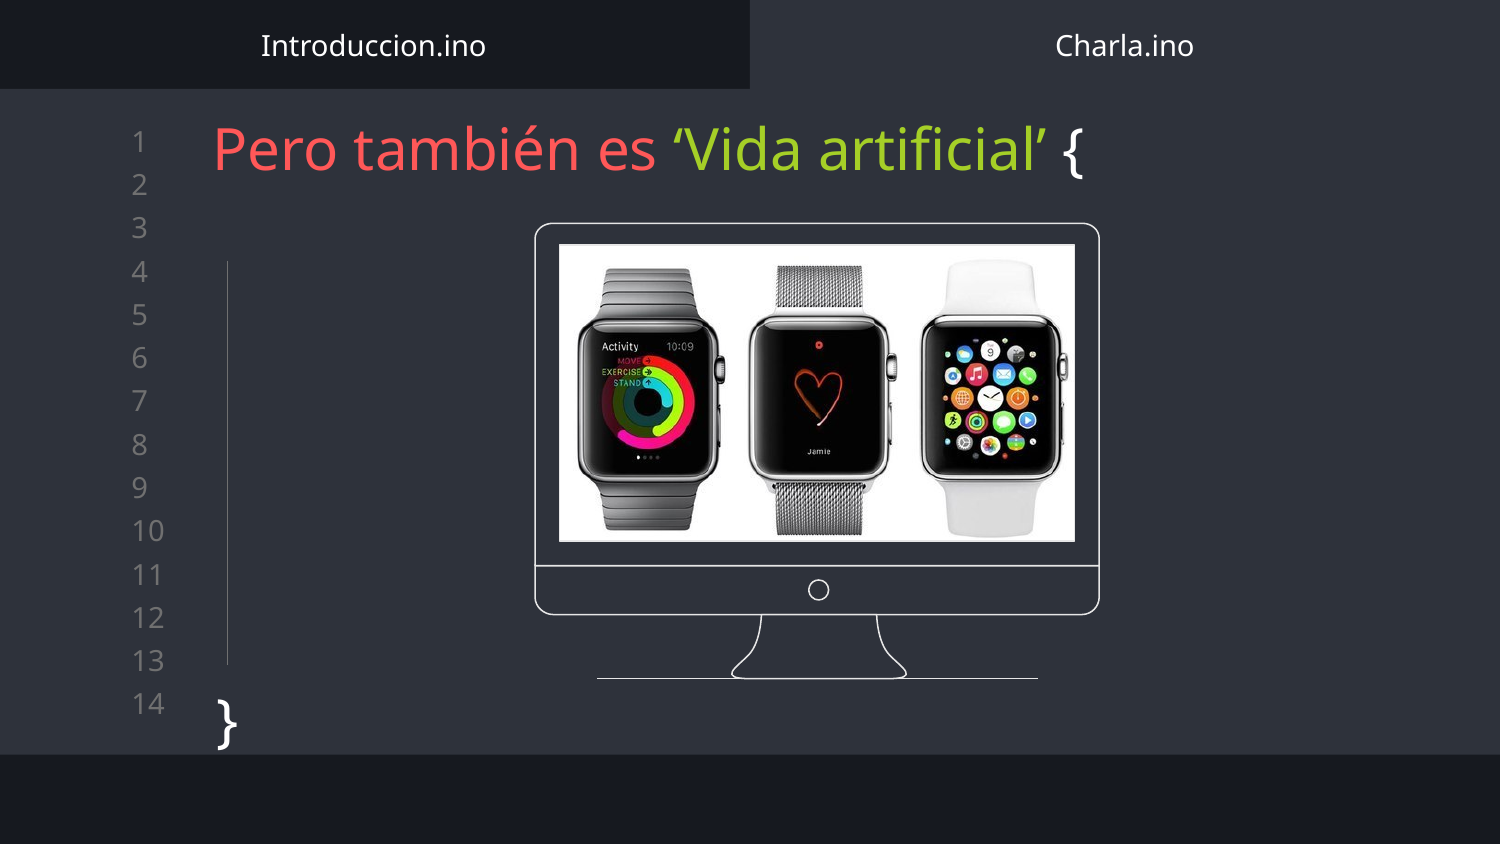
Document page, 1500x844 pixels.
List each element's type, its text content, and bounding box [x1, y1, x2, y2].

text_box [185, 260, 270, 770]
subtitle Introduccion.ino [0, 15, 749, 74]
title Pero también es ‘Vida artificial’ { [197, 97, 1394, 186]
subtitle Charla.ino [750, 15, 1500, 74]
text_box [534, 223, 1100, 679]
